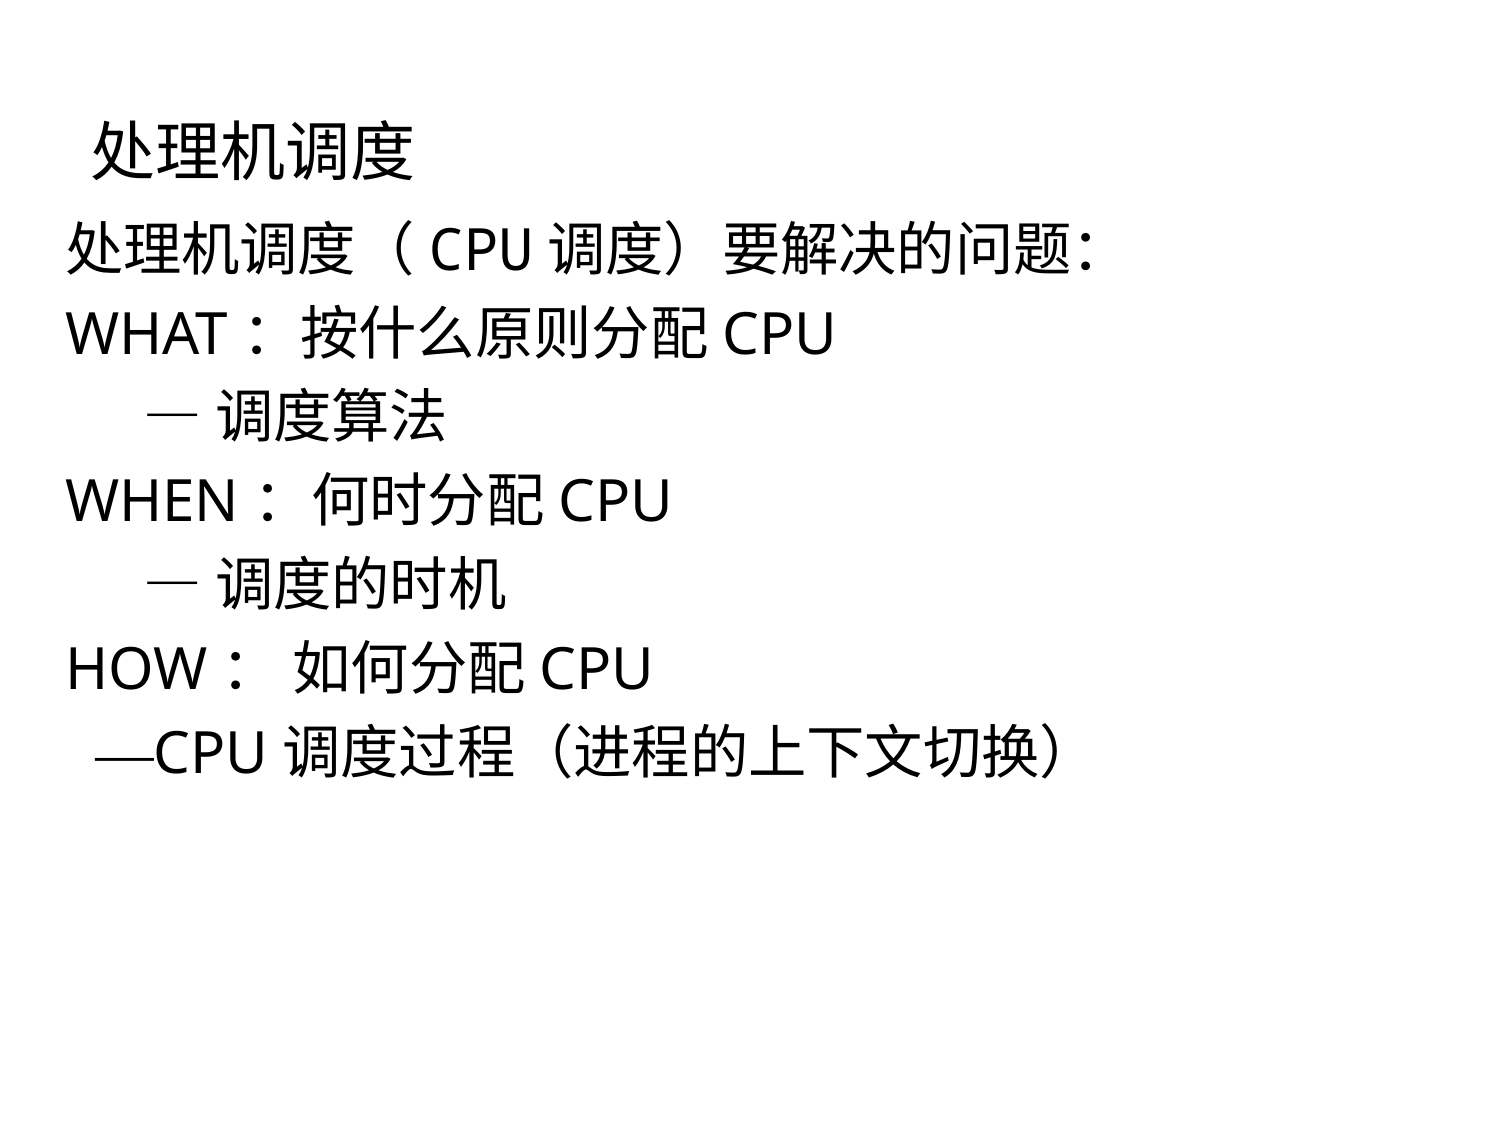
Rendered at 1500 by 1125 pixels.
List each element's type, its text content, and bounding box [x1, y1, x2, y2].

list 处理机调度（CPU调度）要解决的问题： WHAT：按什么原则分配CPU —调度算法 WHEN：何时分配CPU —调度的时机 HOW： 如何分配CPU —CPU调度过程（进程的上下文切换） [50, 212, 1438, 1038]
title 处理机调度 [75, 99, 1350, 201]
